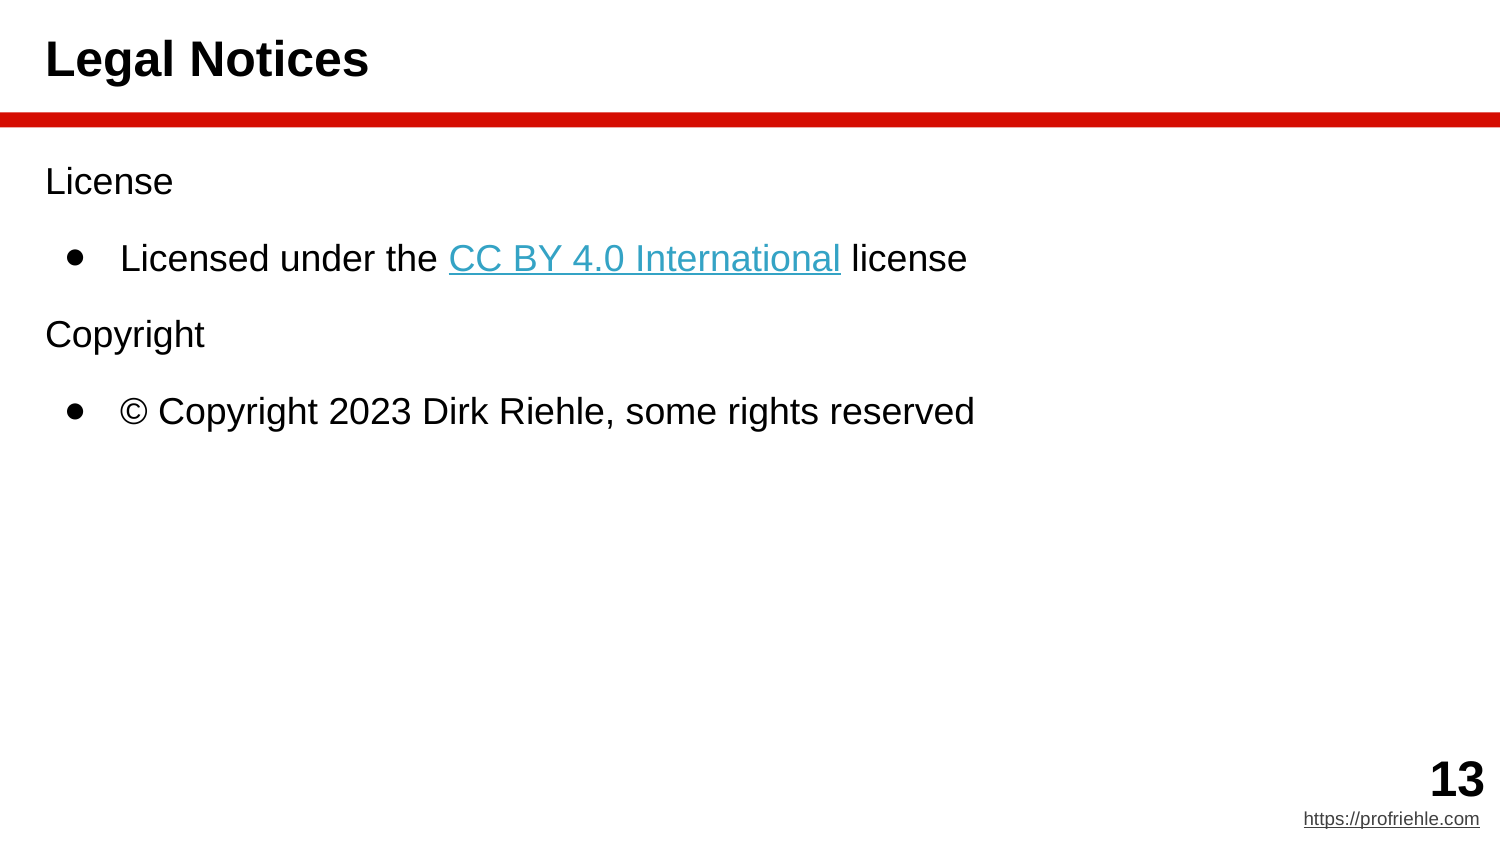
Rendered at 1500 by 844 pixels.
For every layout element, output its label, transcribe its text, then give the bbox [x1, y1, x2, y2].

slide_number ‹#› https://profriehle.com [1200, 724, 1500, 844]
title Legal Notices [0, 0, 1500, 113]
list License Licensed under the CC BY 4.0 International license Copyright © Copyright 2023 Dirk Riehle, some rights reserved [45, 150, 1455, 825]
